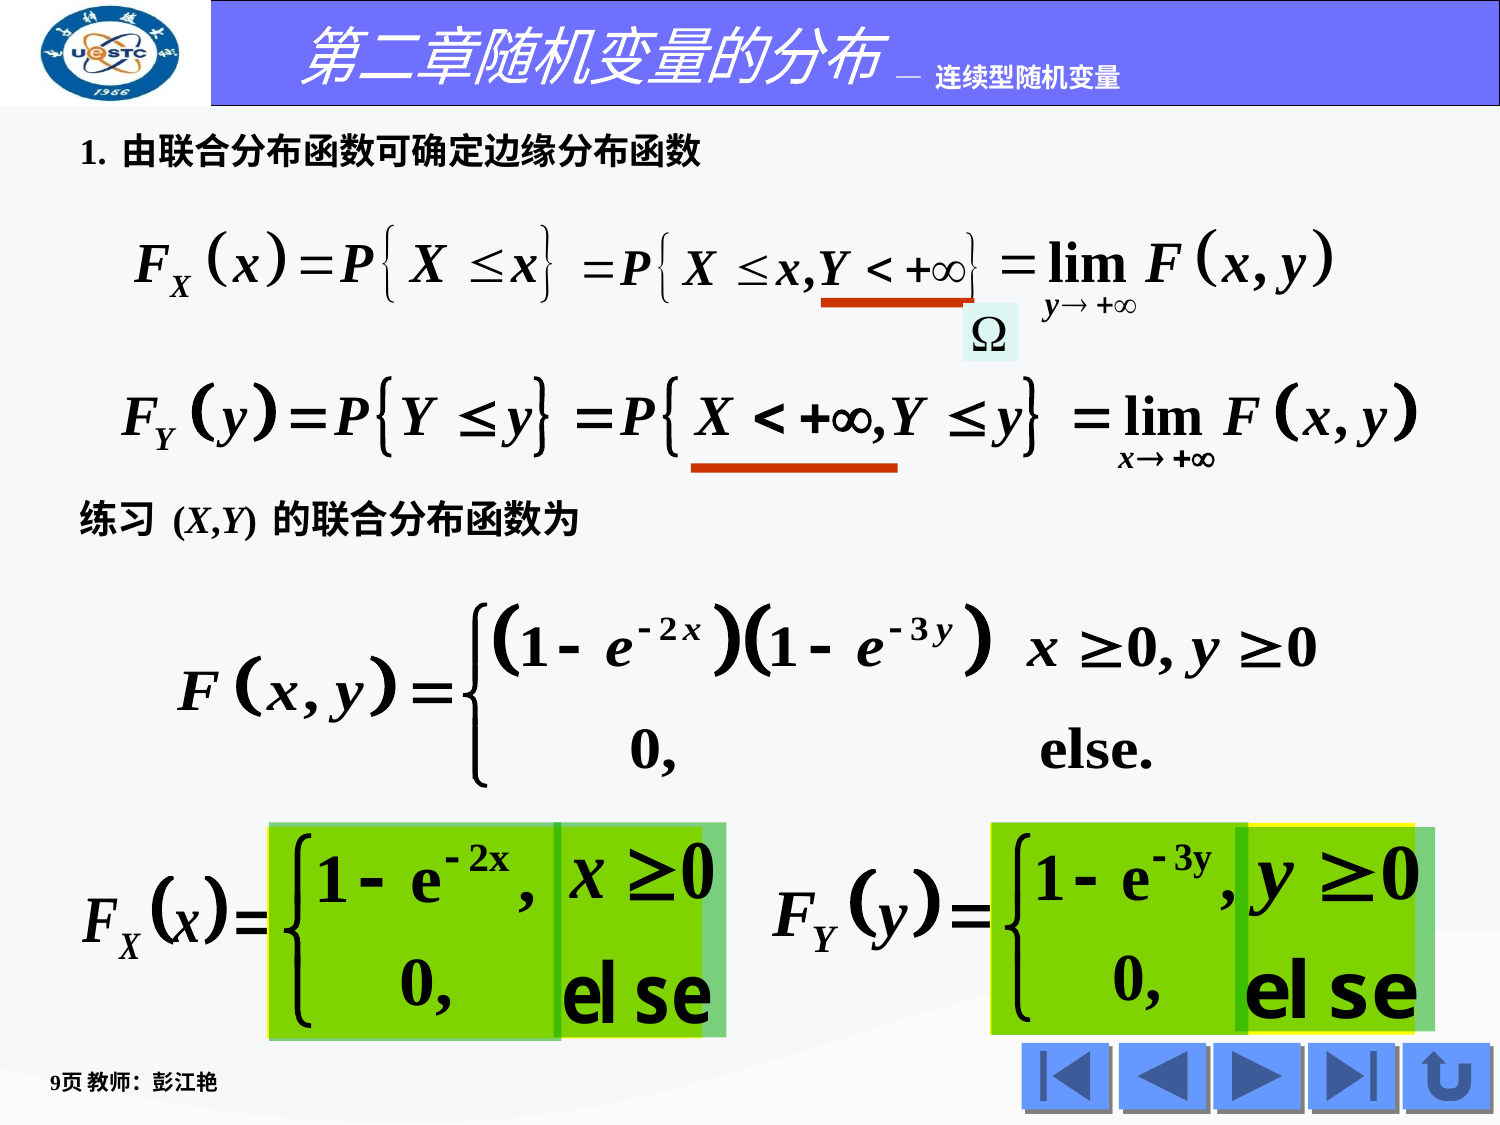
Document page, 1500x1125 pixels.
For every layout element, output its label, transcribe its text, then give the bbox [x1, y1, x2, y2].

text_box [761, 869, 986, 964]
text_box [991, 822, 1249, 1035]
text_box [1234, 826, 1436, 1032]
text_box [553, 822, 727, 1038]
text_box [985, 220, 1341, 339]
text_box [72, 875, 263, 971]
text_box 1.由联合分布函数可确定边缘分布函数 [64, 113, 1153, 204]
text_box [111, 373, 1424, 484]
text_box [570, 230, 980, 315]
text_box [962, 302, 1020, 362]
picture [0, 0, 211, 106]
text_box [123, 222, 574, 315]
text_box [166, 592, 1330, 799]
text_box 练习(X,Y)的联合分布函数为 [64, 479, 963, 575]
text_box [268, 822, 551, 1041]
